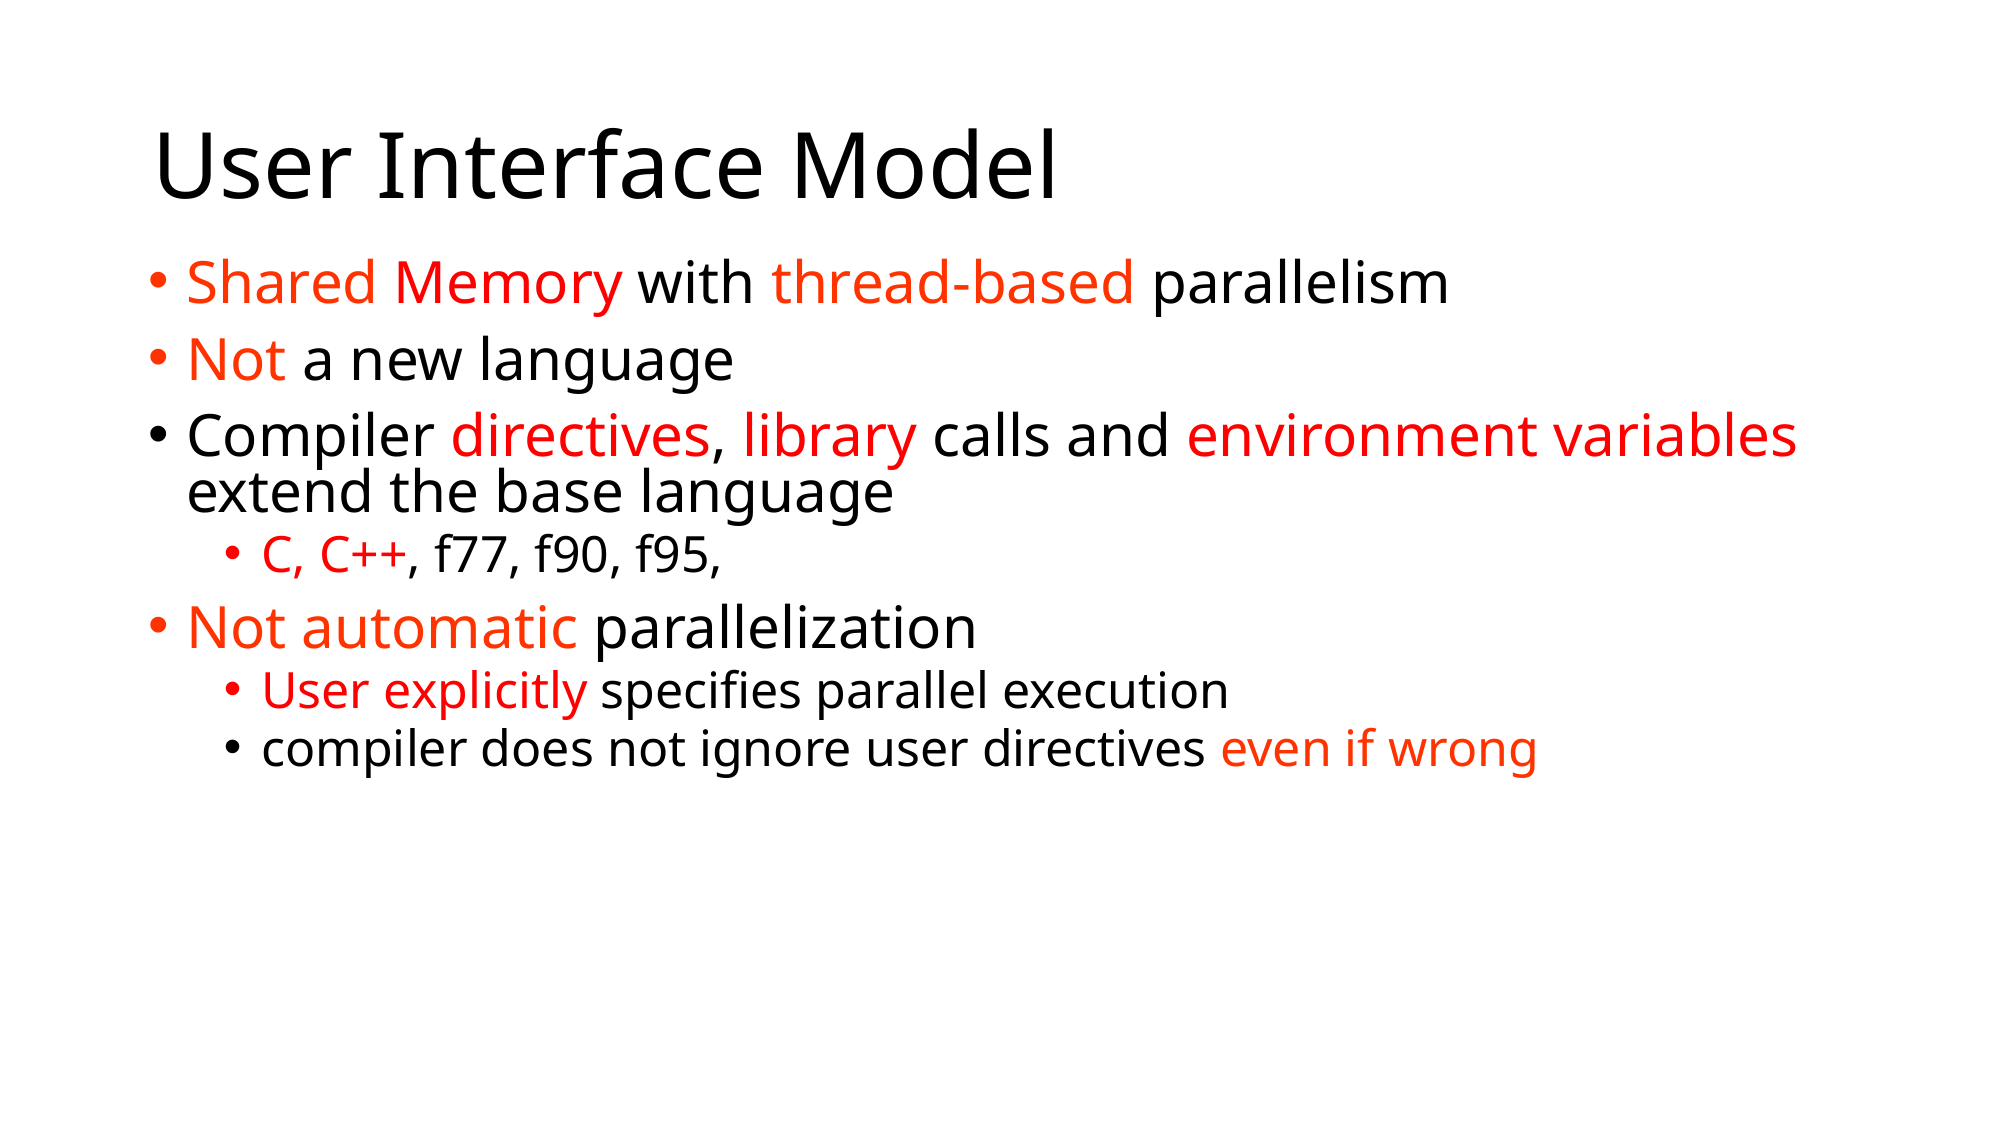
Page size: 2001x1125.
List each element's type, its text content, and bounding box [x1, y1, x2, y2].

title User Interface Model [137, 59, 1863, 278]
list Shared Memory with thread-based parallelism Not a new language Compiler directives, library calls and environment variables extend the base language C, C++, f77, f90, f95, Not automatic parallelization User explicitly specifies parallel execution compiler does not ignore user directives even if wrong [133, 251, 1900, 1005]
